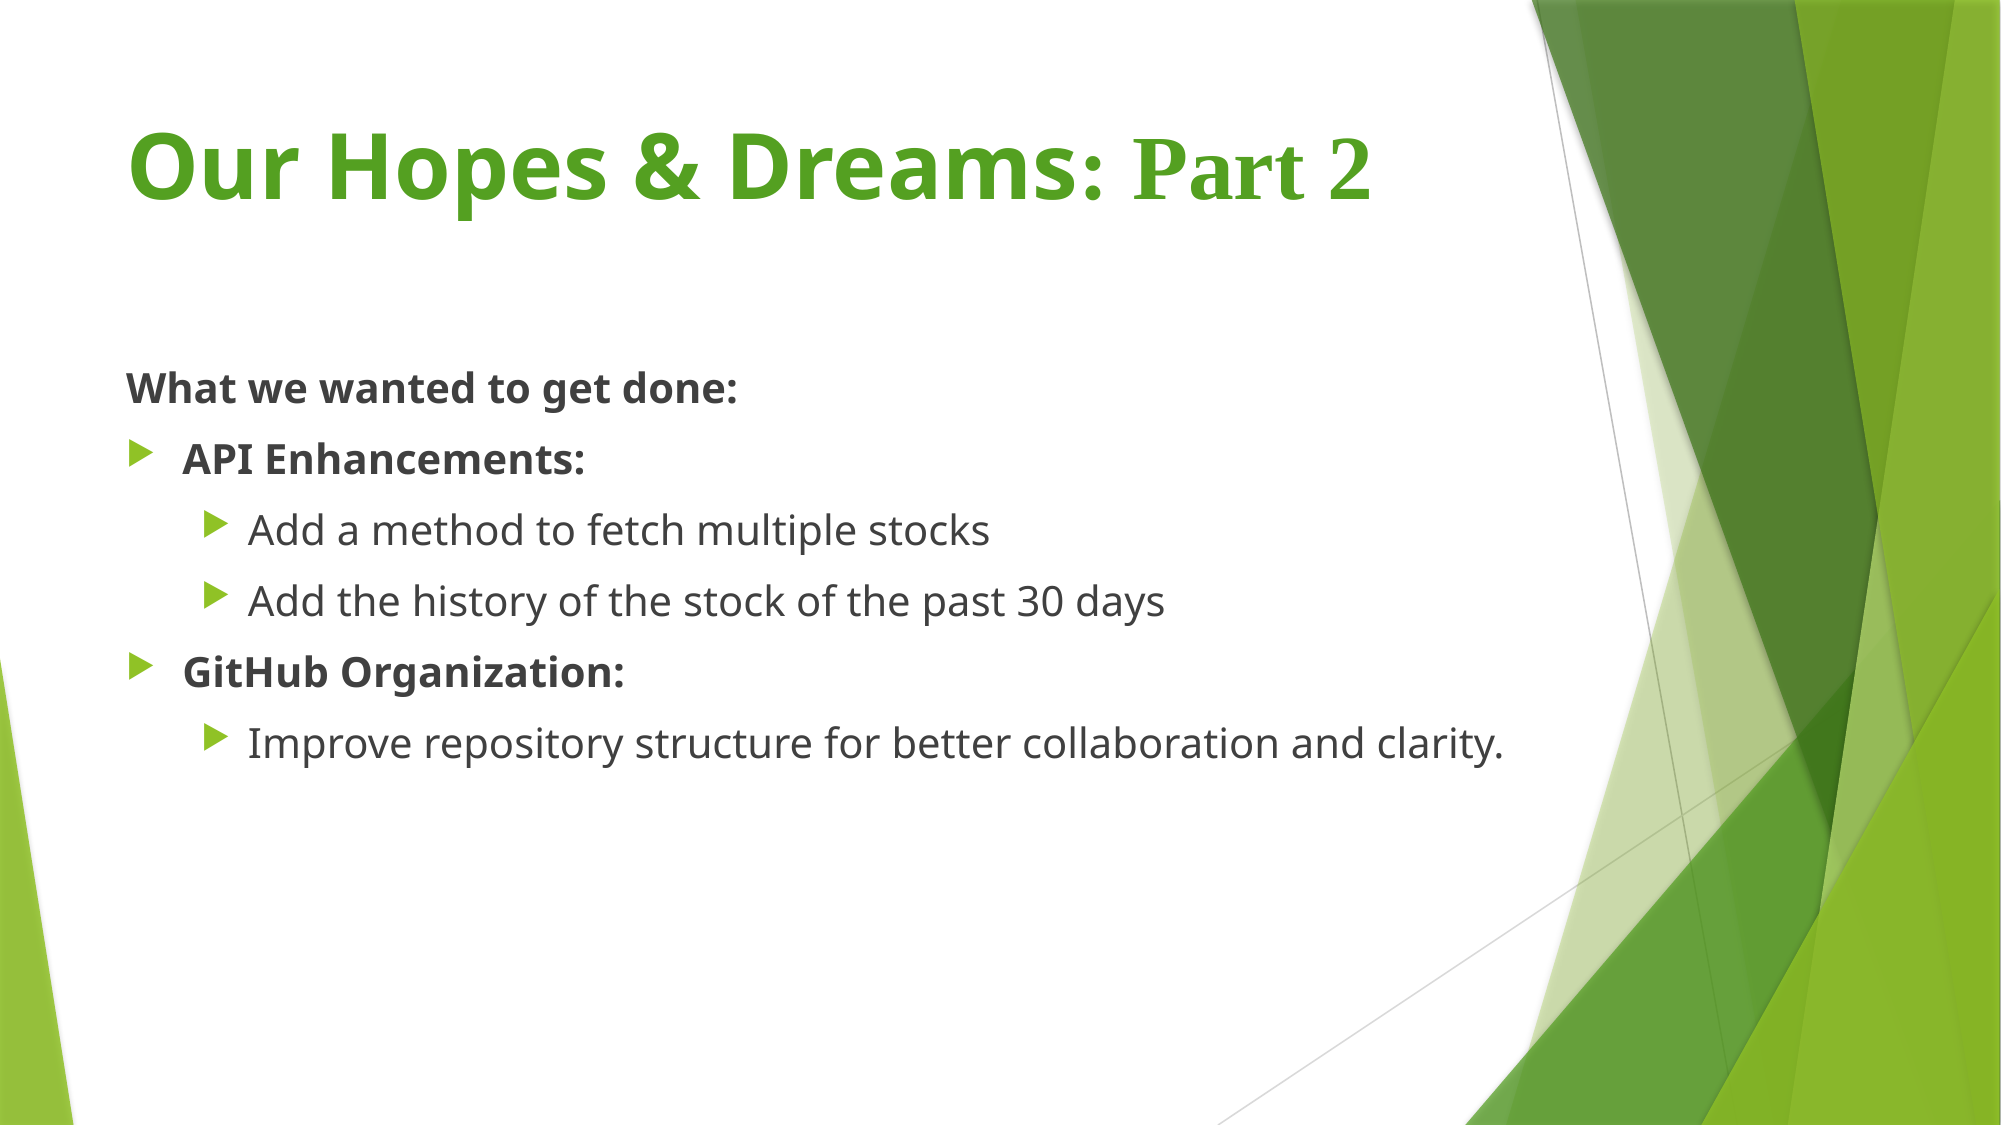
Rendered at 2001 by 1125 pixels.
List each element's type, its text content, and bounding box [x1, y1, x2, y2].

list What we wanted to get done: API Enhancements: Add a method to fetch multiple stocks Add the history of the stock of the past 30 days GitHub Organization: Improve repository structure for better collaboration and clarity. [111, 354, 1522, 957]
title Our Hopes & Dreams: Part 2 [111, 99, 1522, 317]
